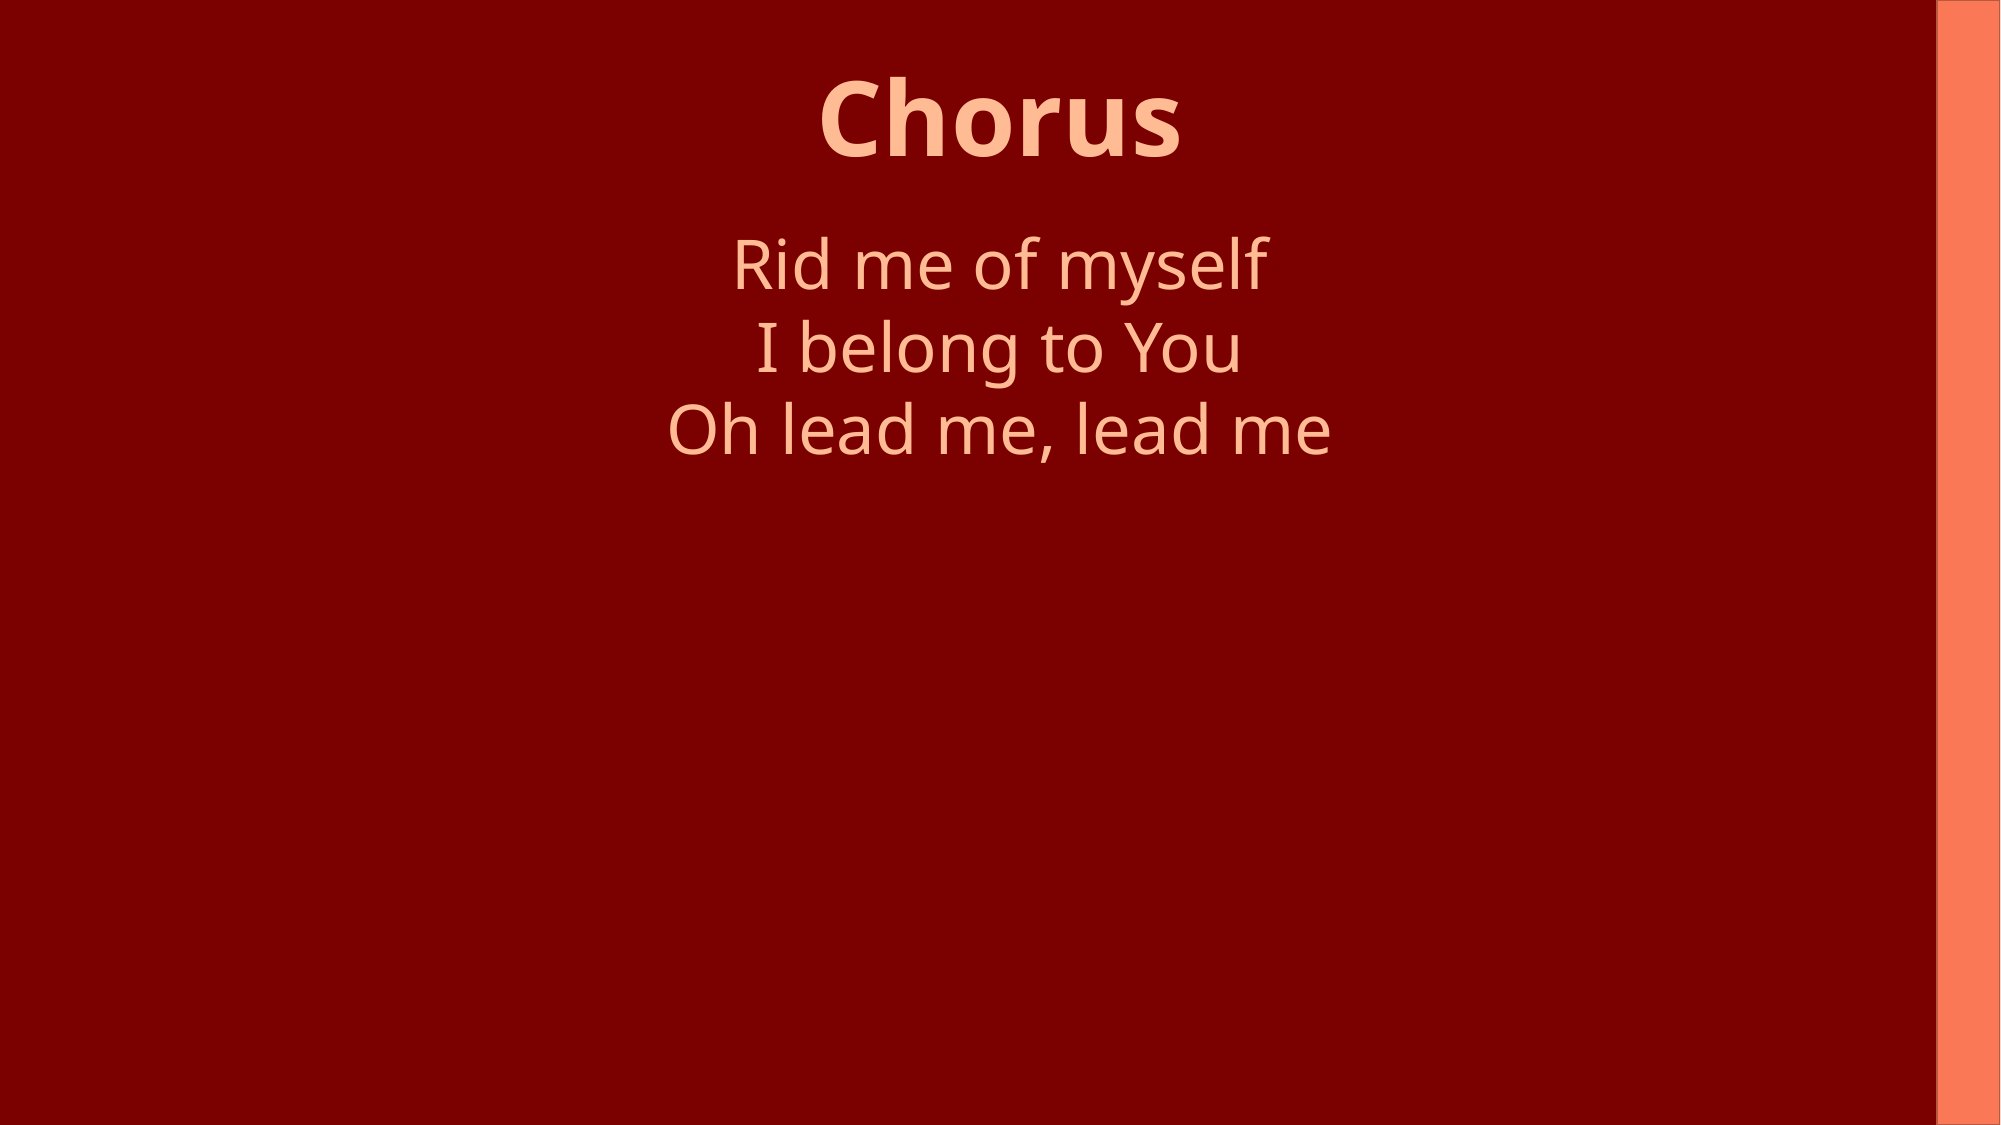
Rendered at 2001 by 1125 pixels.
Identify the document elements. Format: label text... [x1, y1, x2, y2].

text_box Chorus [99, 44, 1900, 185]
text_box Rid me of myself I belong to You Oh lead me, lead me [99, 213, 1900, 641]
